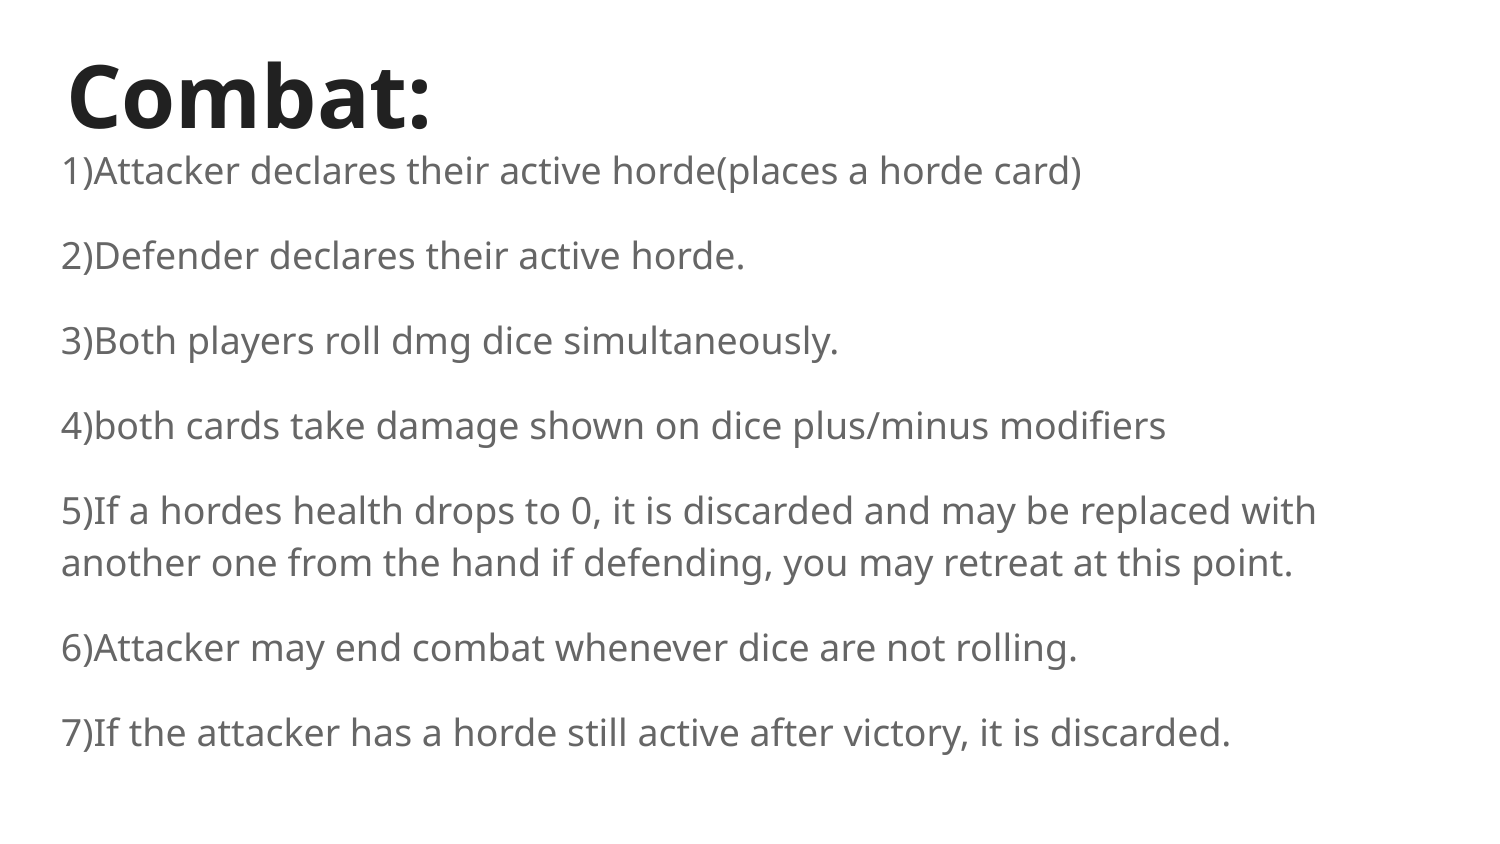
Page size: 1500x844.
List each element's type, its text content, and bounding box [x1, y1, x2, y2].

list 1)Attacker declares their active horde(places a horde card) 2)Defender declares their active horde. 3)Both players roll dmg dice simultaneously. 4)both cards take damage shown on dice plus/minus modifiers 5)If a hordes health drops to 0, it is discarded and may be replaced with another one from the hand if defending, you may retreat at this point. 6)Attacker may end combat whenever dice are not rolling. 7)If the attacker has a horde still active after victory, it is discarded. [45, 125, 1444, 832]
title Combat: [51, 25, 1449, 158]
